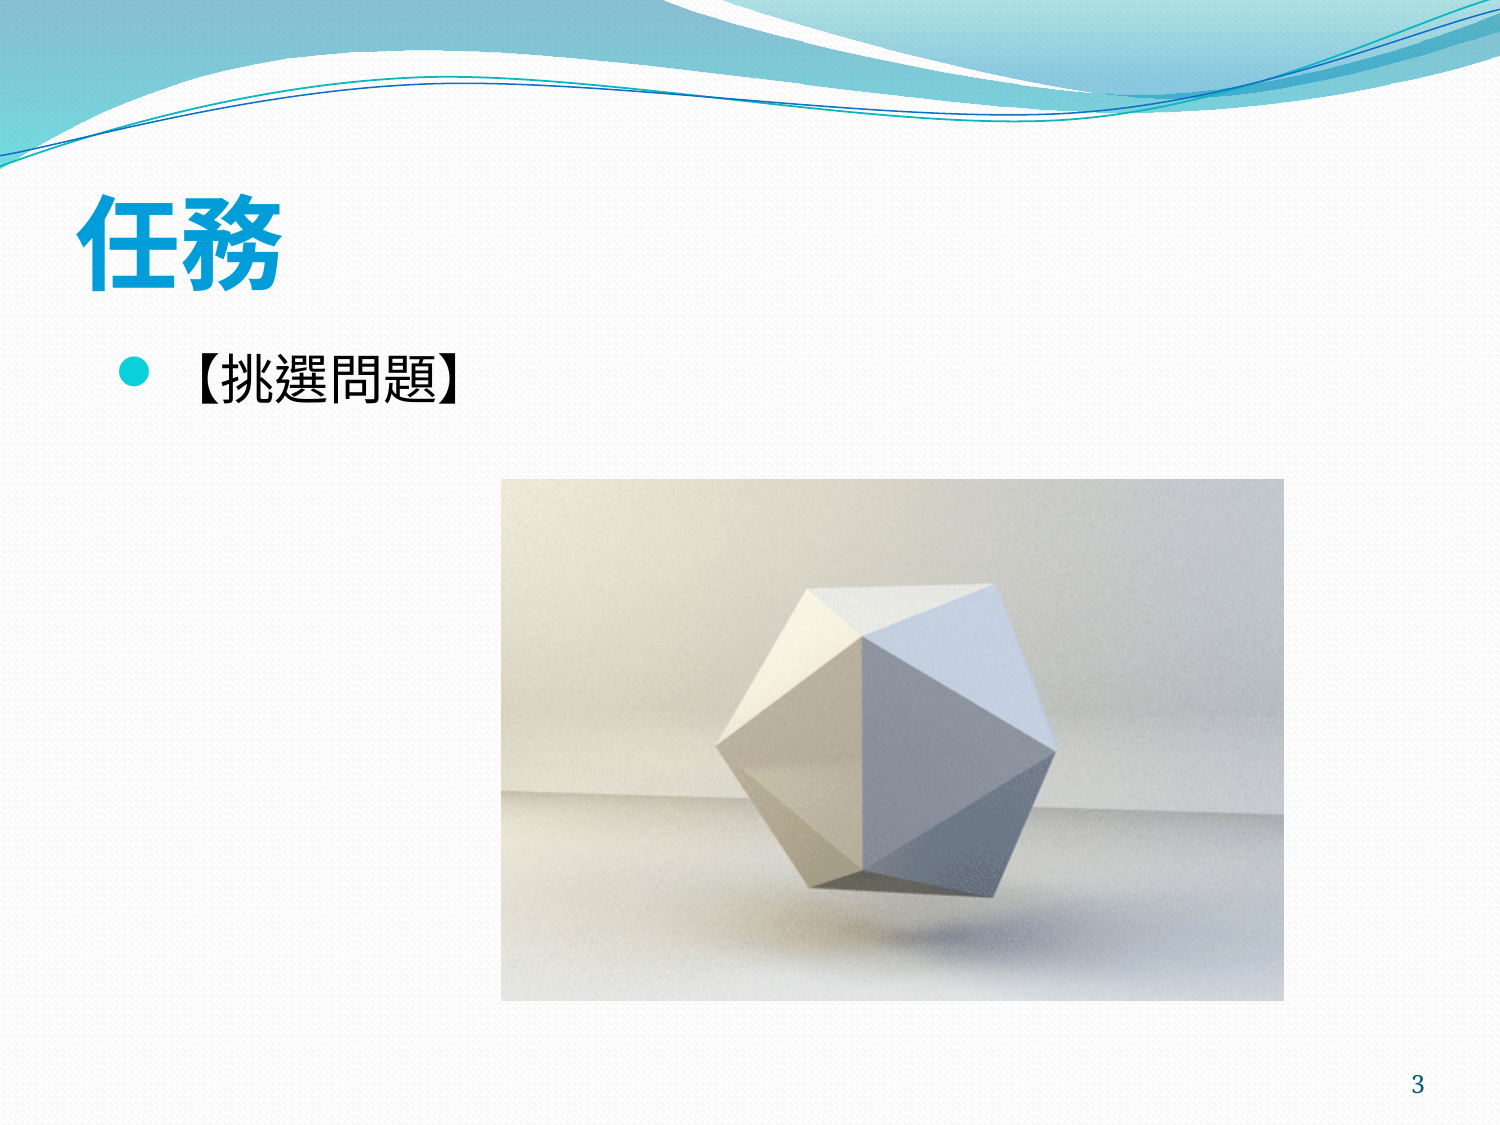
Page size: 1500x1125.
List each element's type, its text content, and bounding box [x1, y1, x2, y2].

slide_number 3 [1299, 1042, 1425, 1103]
picture [501, 479, 1284, 1001]
title 任務 [75, 115, 1425, 303]
list 【挑選問題】 [100, 338, 1424, 1066]
text_box [494, 480, 1290, 1013]
